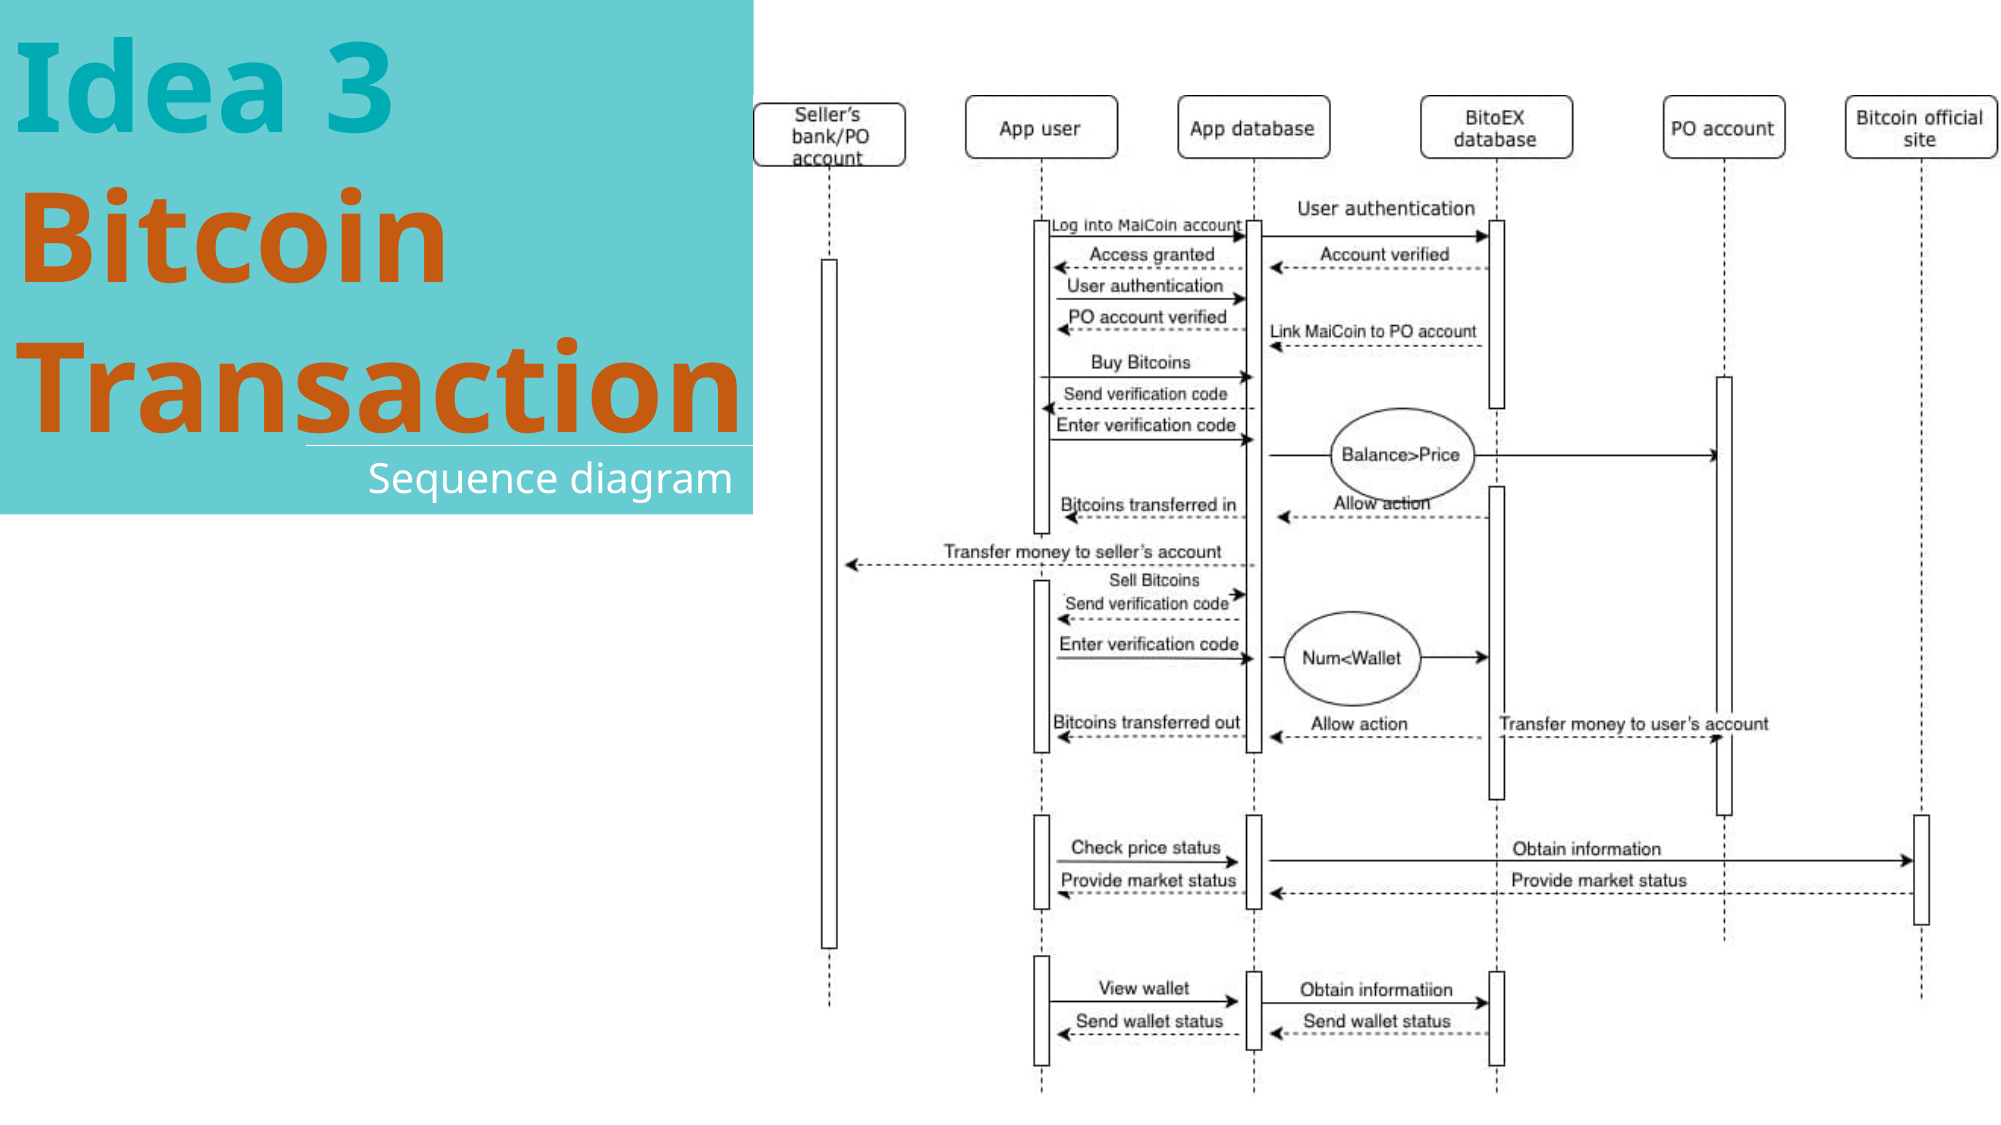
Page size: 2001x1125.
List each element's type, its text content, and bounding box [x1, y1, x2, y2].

text_box Idea 3 Bitcoin Transaction [0, 0, 1386, 465]
text_box Sequence diagram [353, 446, 753, 510]
text_box [0, 465, 753, 515]
picture [753, 95, 2000, 1098]
